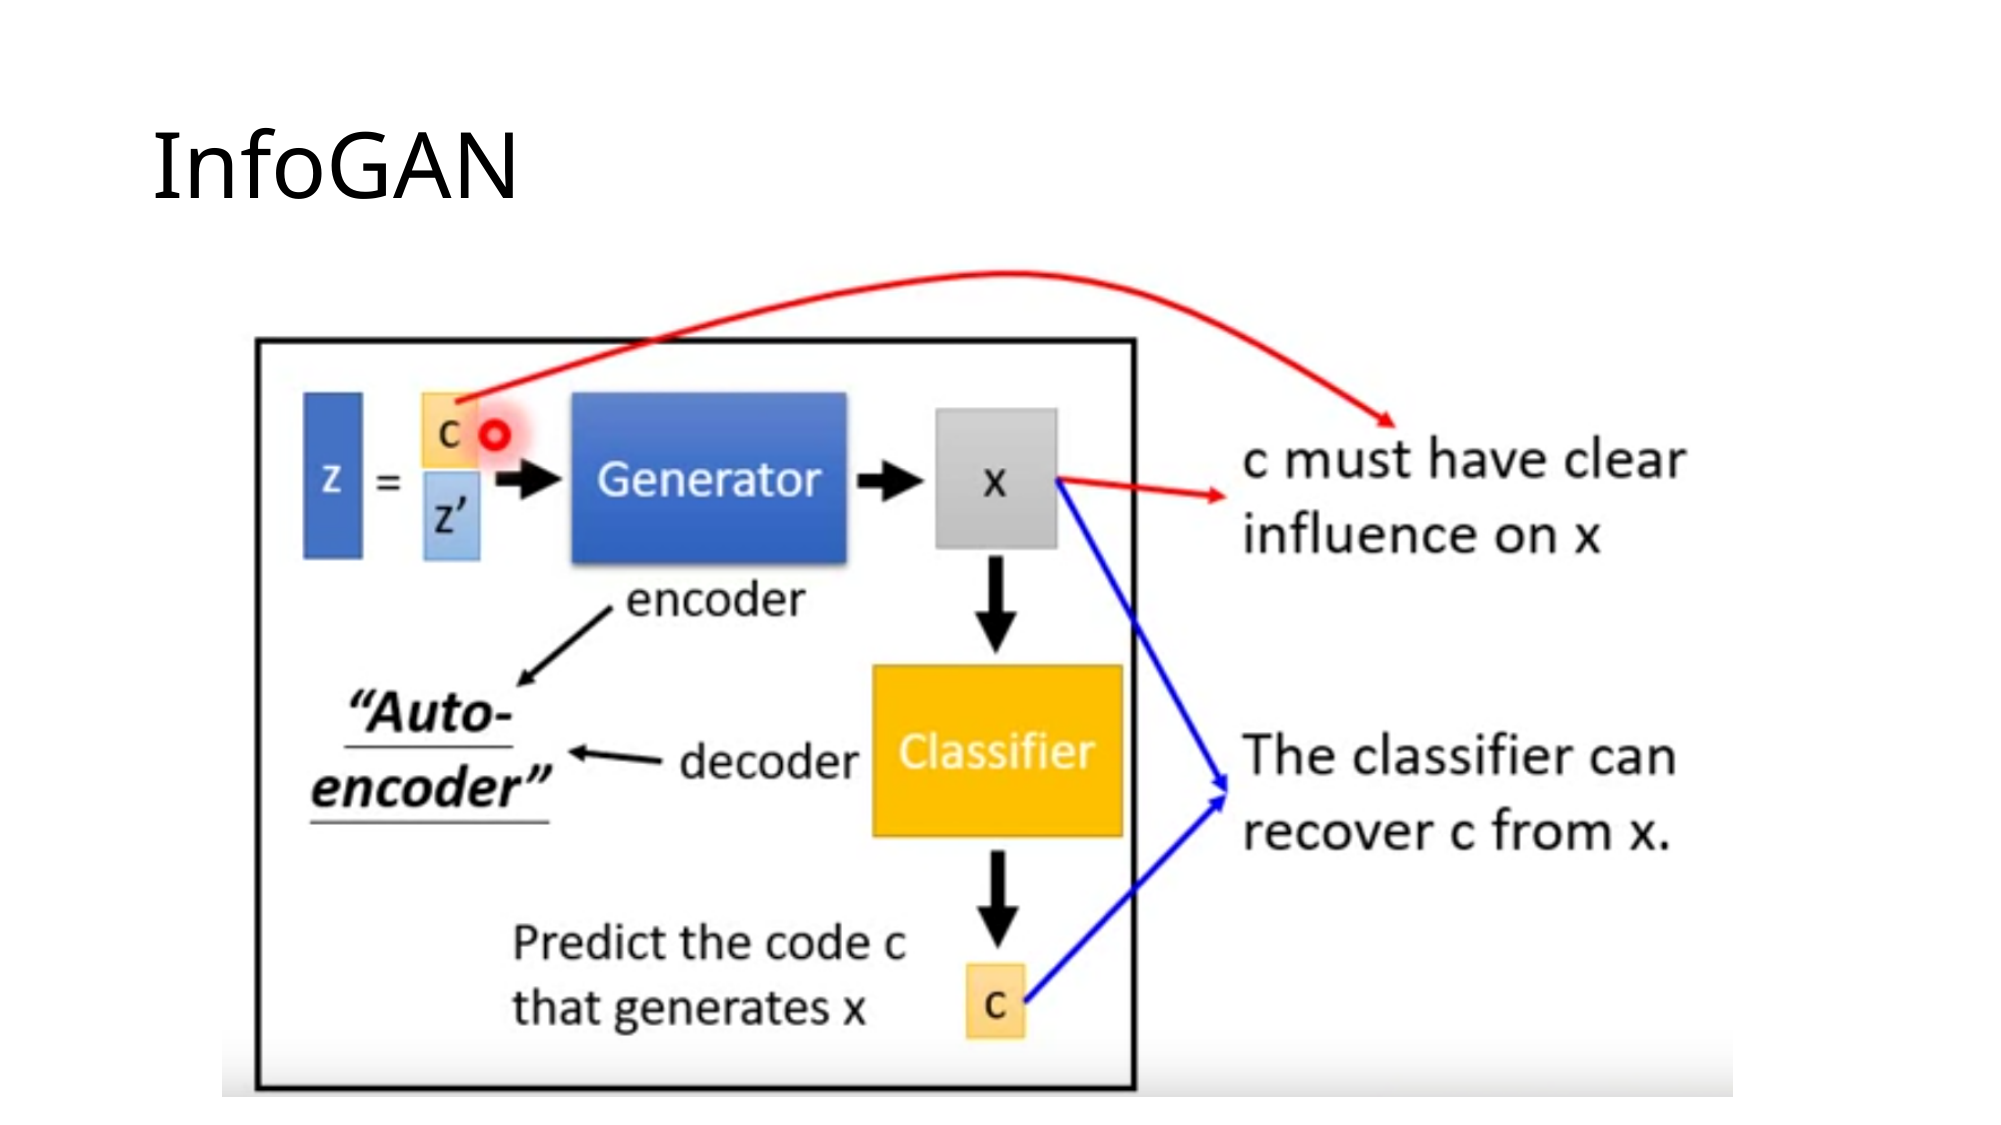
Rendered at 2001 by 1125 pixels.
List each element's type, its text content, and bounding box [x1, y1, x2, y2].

title InfoGAN [137, 59, 1863, 278]
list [222, 213, 1733, 1097]
